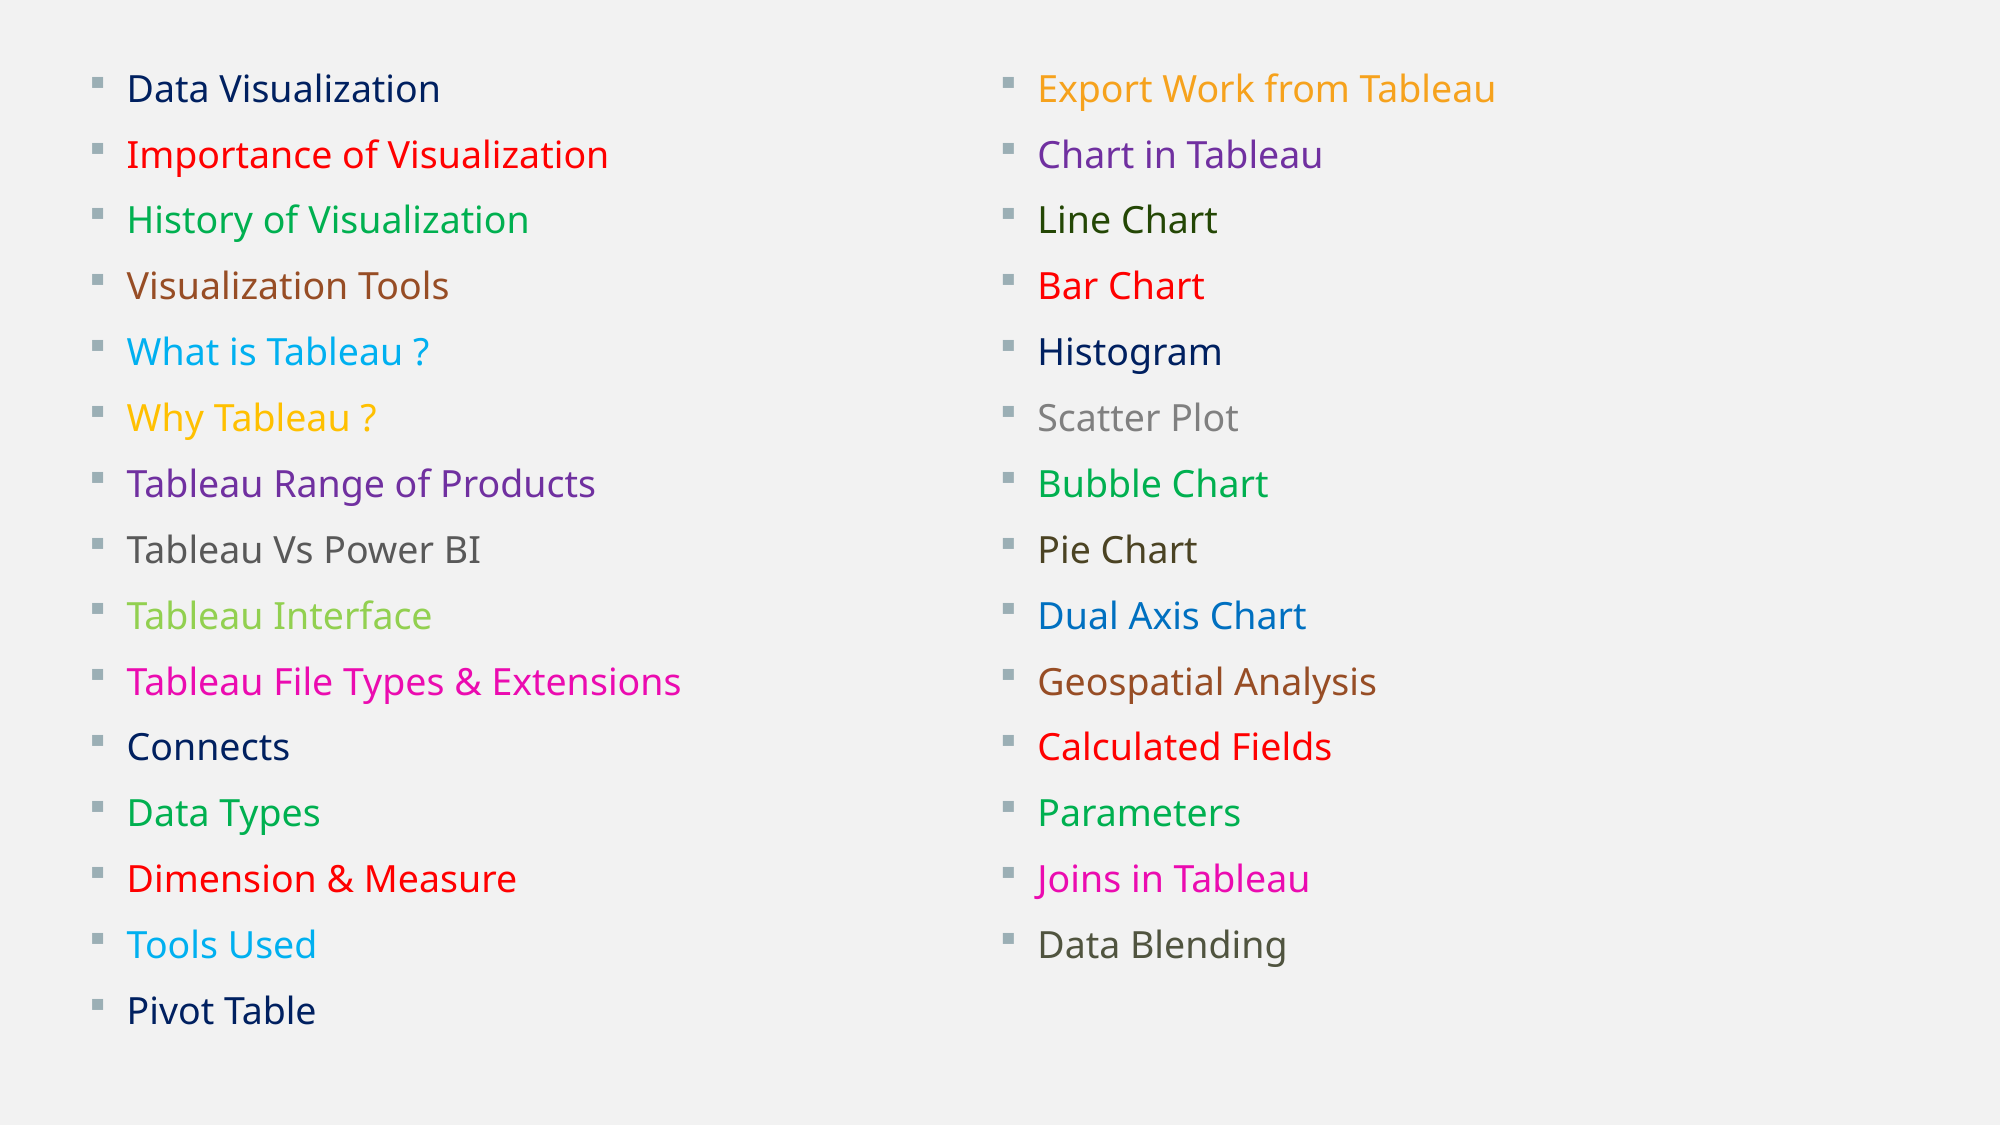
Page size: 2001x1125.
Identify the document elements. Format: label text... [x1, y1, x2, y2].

list Data Visualization Importance of Visualization History of Visualization Visualization Tools What is Tableau ? Why Tableau ? Tableau Range of Products Tableau Vs Power BI Tableau Interface Tableau File Types & Extensions Connects Data Types Dimension & Measure Tools Used Pivot Table Export Work from Tableau Chart in Tableau Line Chart Bar Chart Histogram Scatter Plot Bubble Chart Pie Chart Dual Axis Chart Geospatial Analysis Calculated Fields Parameters Joins in Tableau Data Blending [74, 57, 1926, 1068]
